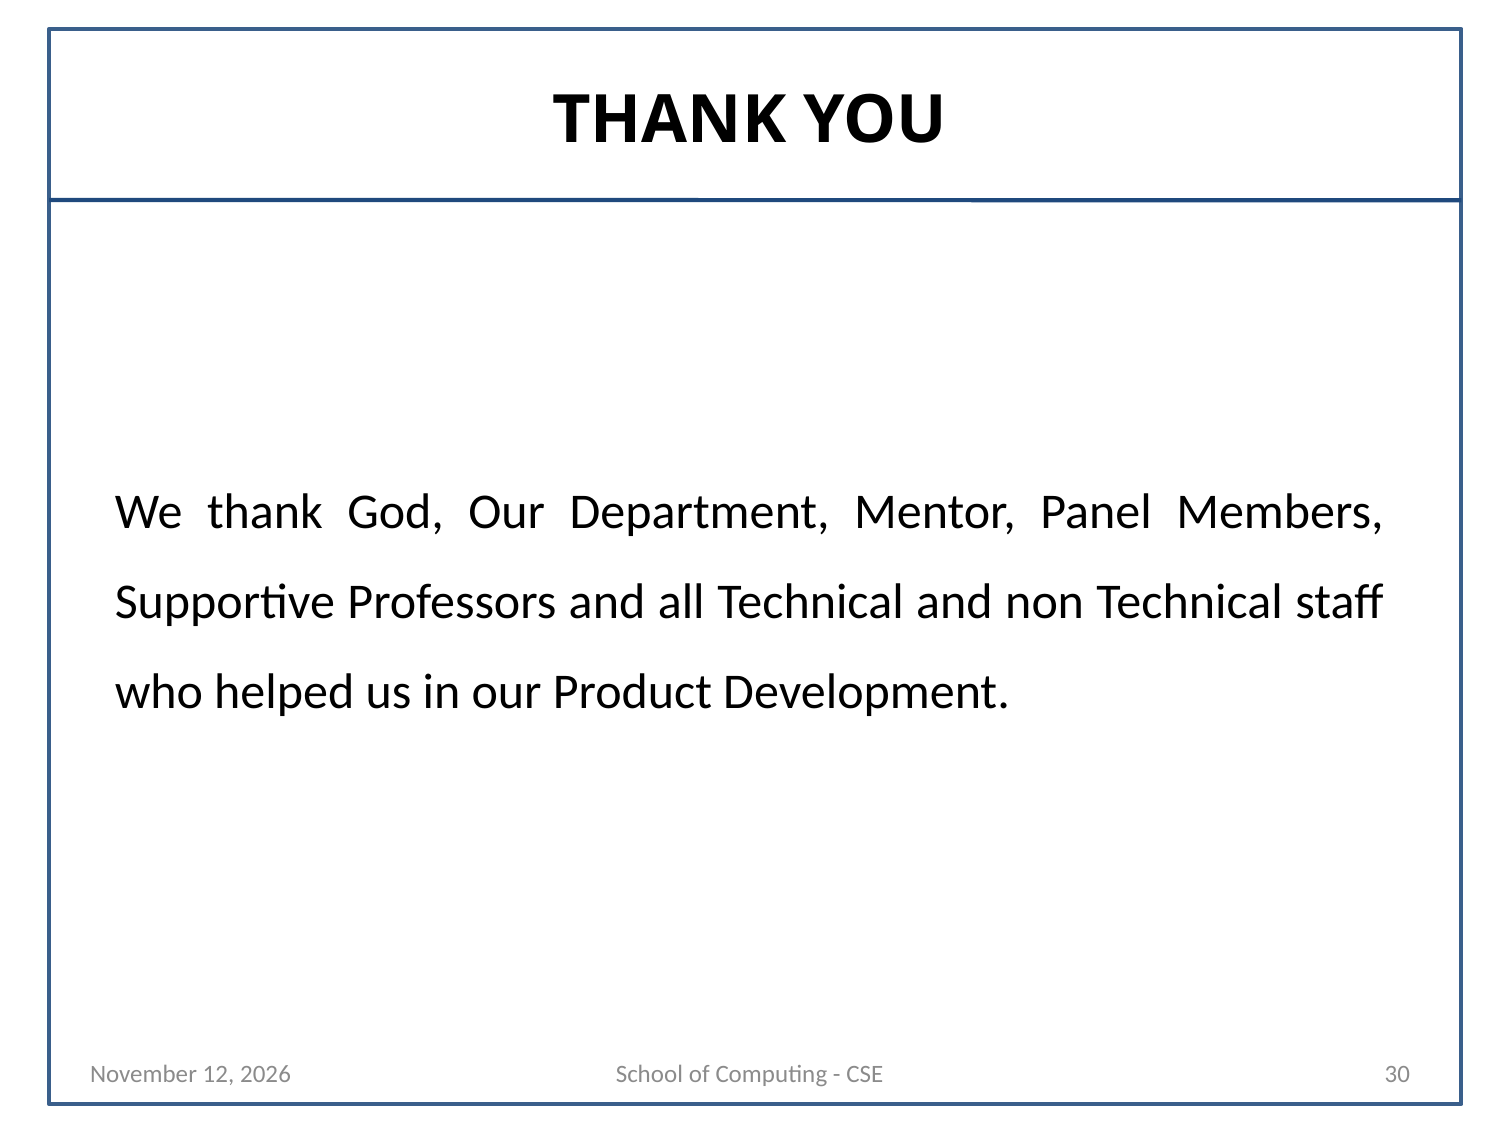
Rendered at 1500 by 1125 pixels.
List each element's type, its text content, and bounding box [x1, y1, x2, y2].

footer School of Computing - CSE [512, 1042, 988, 1103]
slide_number 30 [1074, 1042, 1425, 1103]
title THANK YOU [75, 21, 1425, 210]
text_box We thank God, Our Department, Mentor, Panel Members, Supportive Professors and all Technical and non Technical staff who helped us in our Product Development. [99, 441, 1399, 726]
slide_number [75, 1042, 425, 1103]
